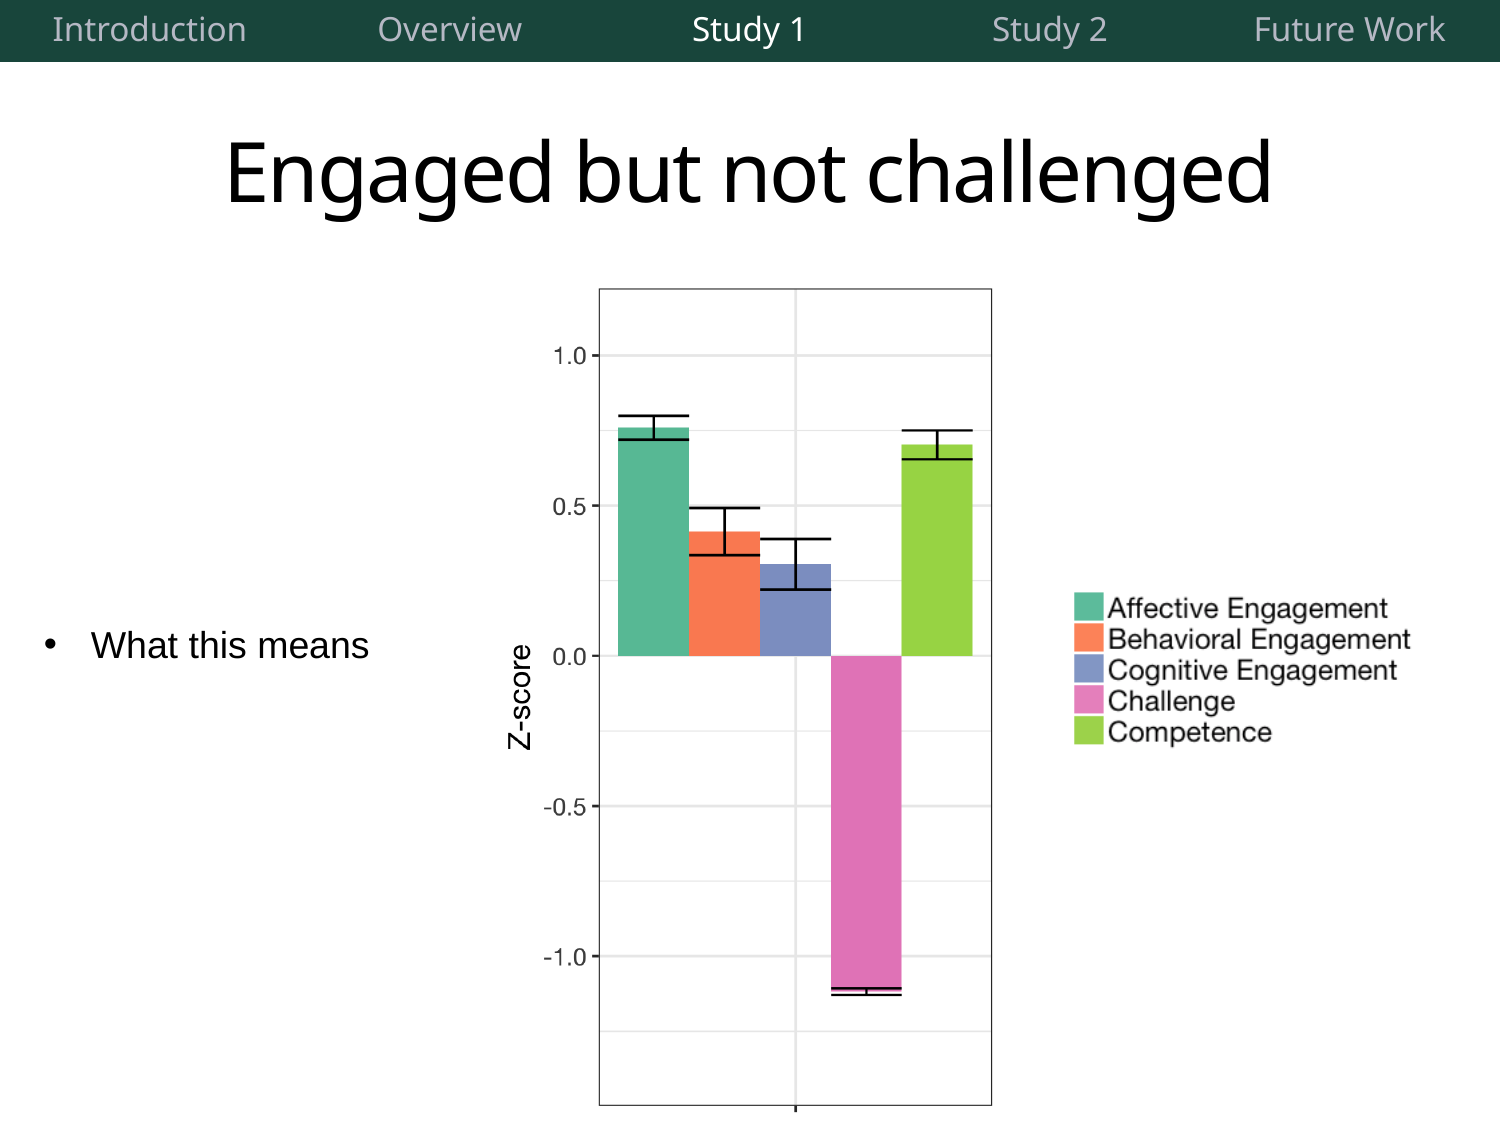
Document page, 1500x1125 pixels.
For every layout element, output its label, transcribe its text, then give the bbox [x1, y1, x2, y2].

picture [494, 275, 1006, 1125]
picture [1061, 567, 1426, 766]
title Engaged but not challenged [75, 87, 1425, 250]
table_header Overview [300, 0, 600, 62]
table_header Study 1 [600, 0, 900, 62]
table_header Study 2 [900, 0, 1200, 62]
table_header Future Work [1200, 0, 1500, 62]
text_box What this means [29, 614, 491, 719]
table_header Introduction [0, 0, 300, 62]
